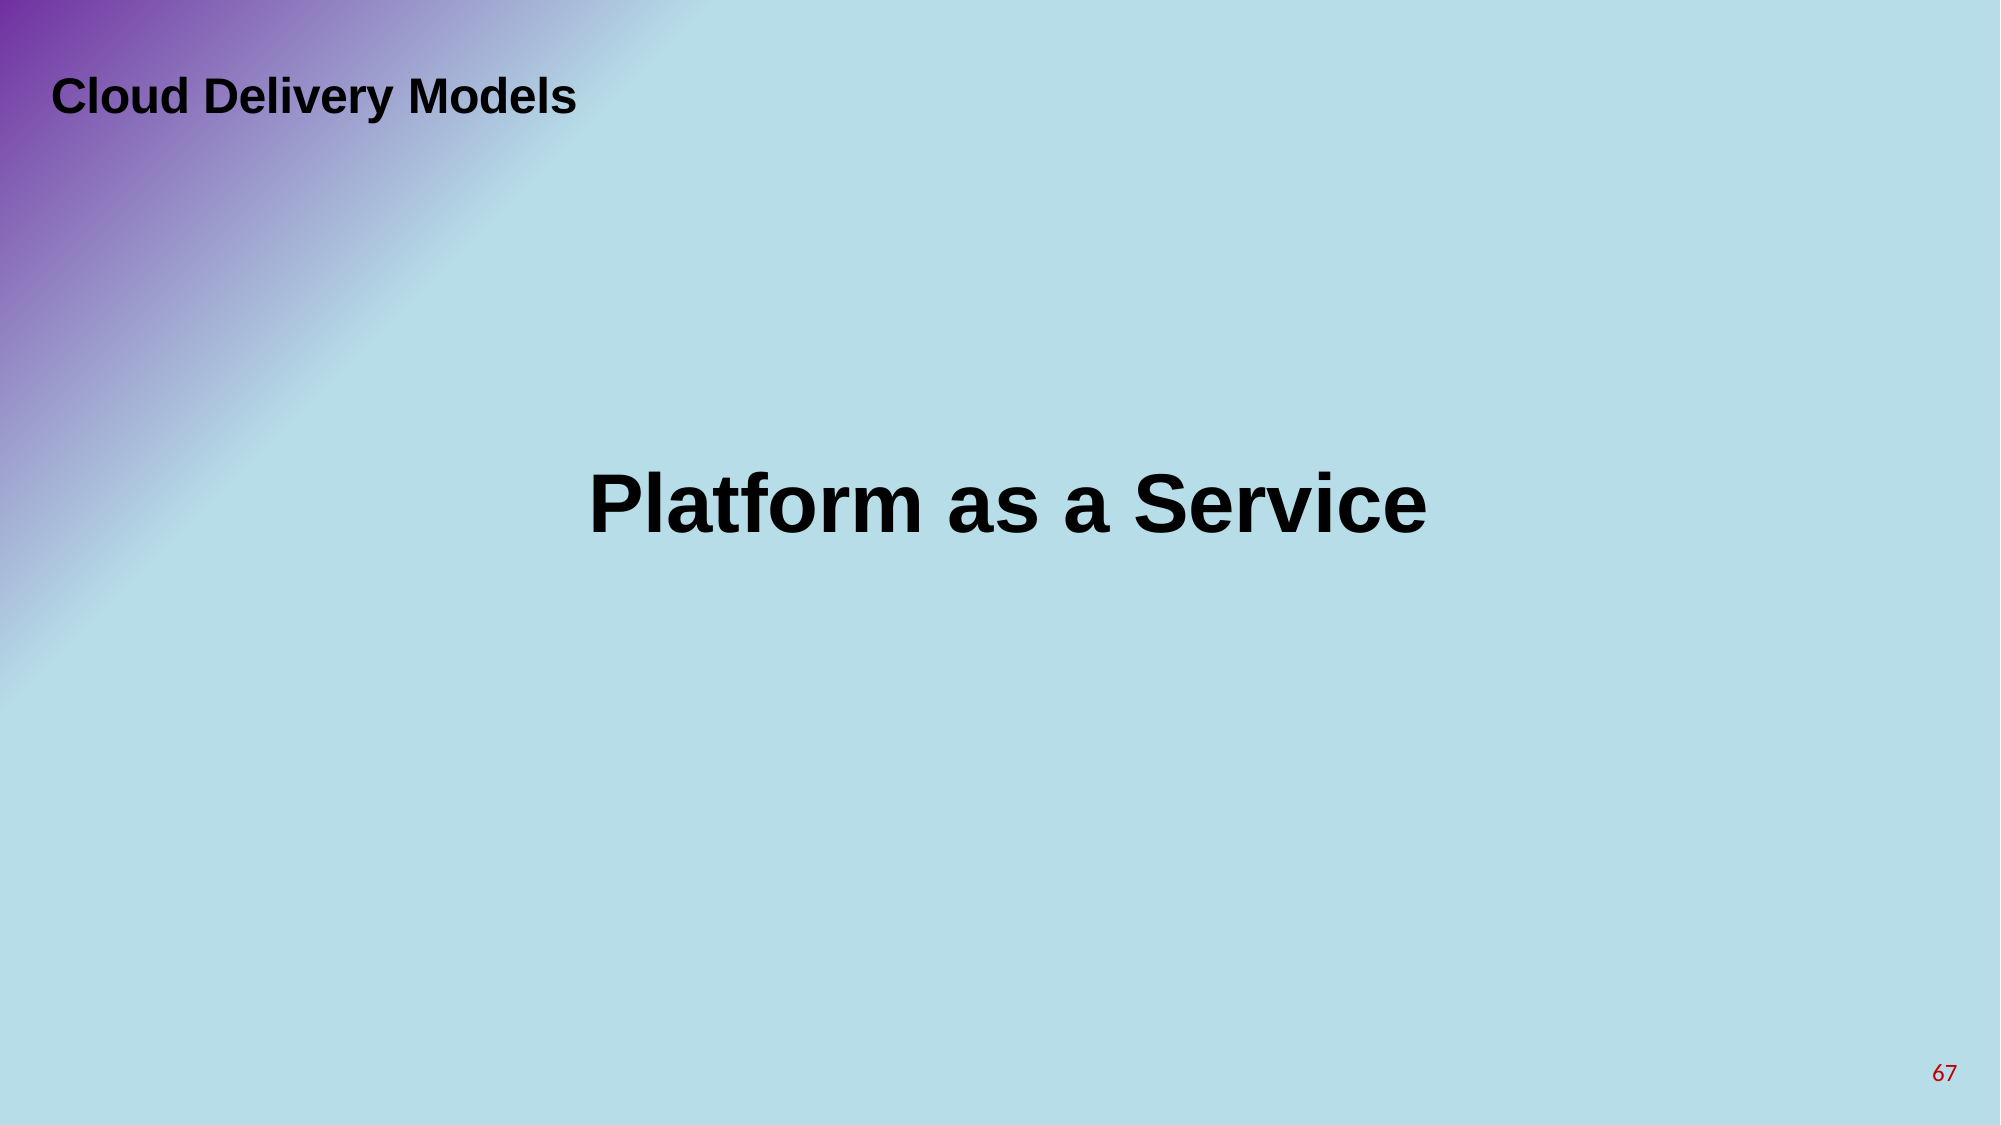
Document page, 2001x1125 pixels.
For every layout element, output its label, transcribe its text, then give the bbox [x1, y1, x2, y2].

text_box Platform as a Service [586, 446, 1434, 549]
slide_number 67 [1925, 1060, 1964, 1125]
text_box Cloud Delivery Models [48, 61, 581, 124]
